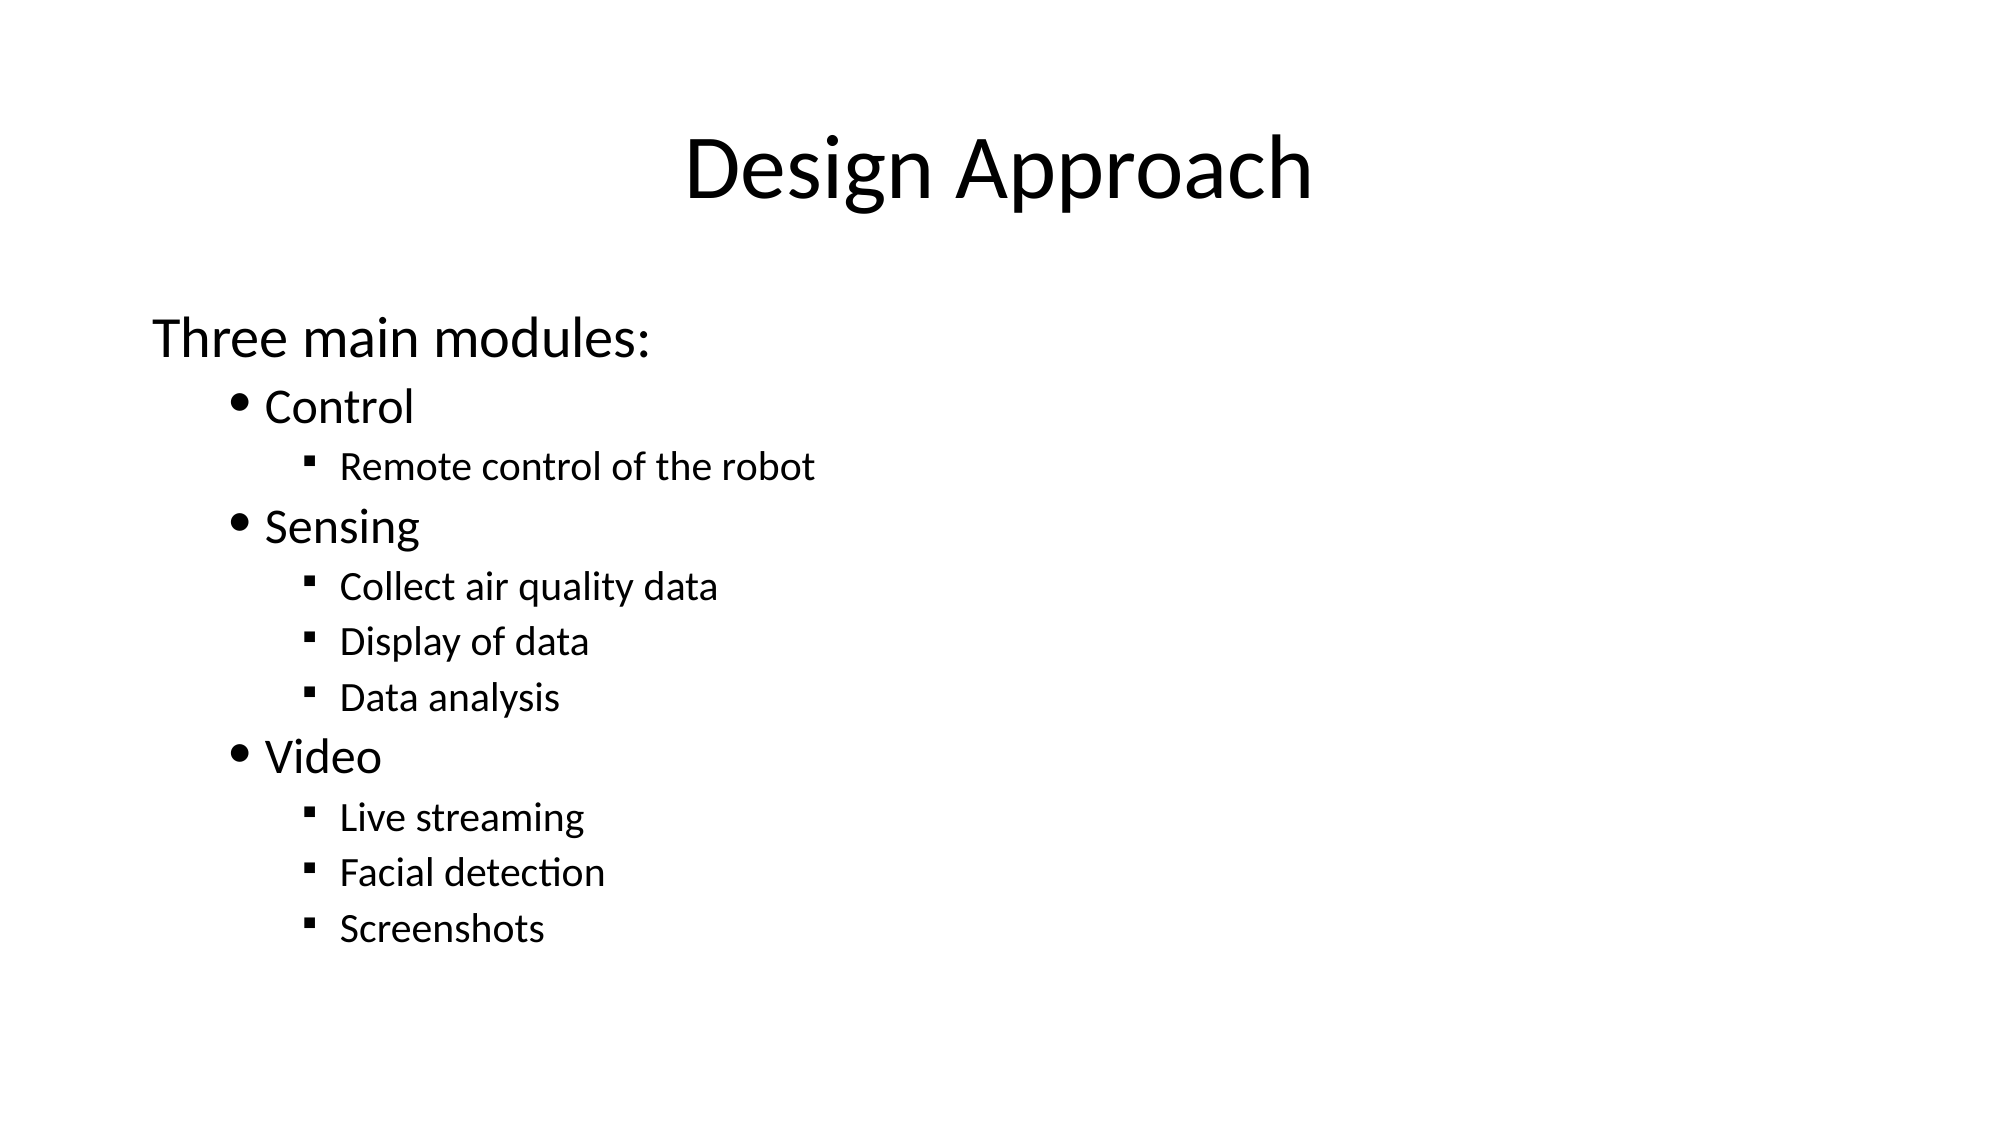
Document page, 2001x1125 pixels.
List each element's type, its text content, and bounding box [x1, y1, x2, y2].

title Design Approach [137, 59, 1863, 278]
list Three main modules: Control Remote control of the robot Sensing Collect air quality data Display of data Data analysis Video Live streaming Facial detection Screenshots [137, 299, 1863, 1014]
